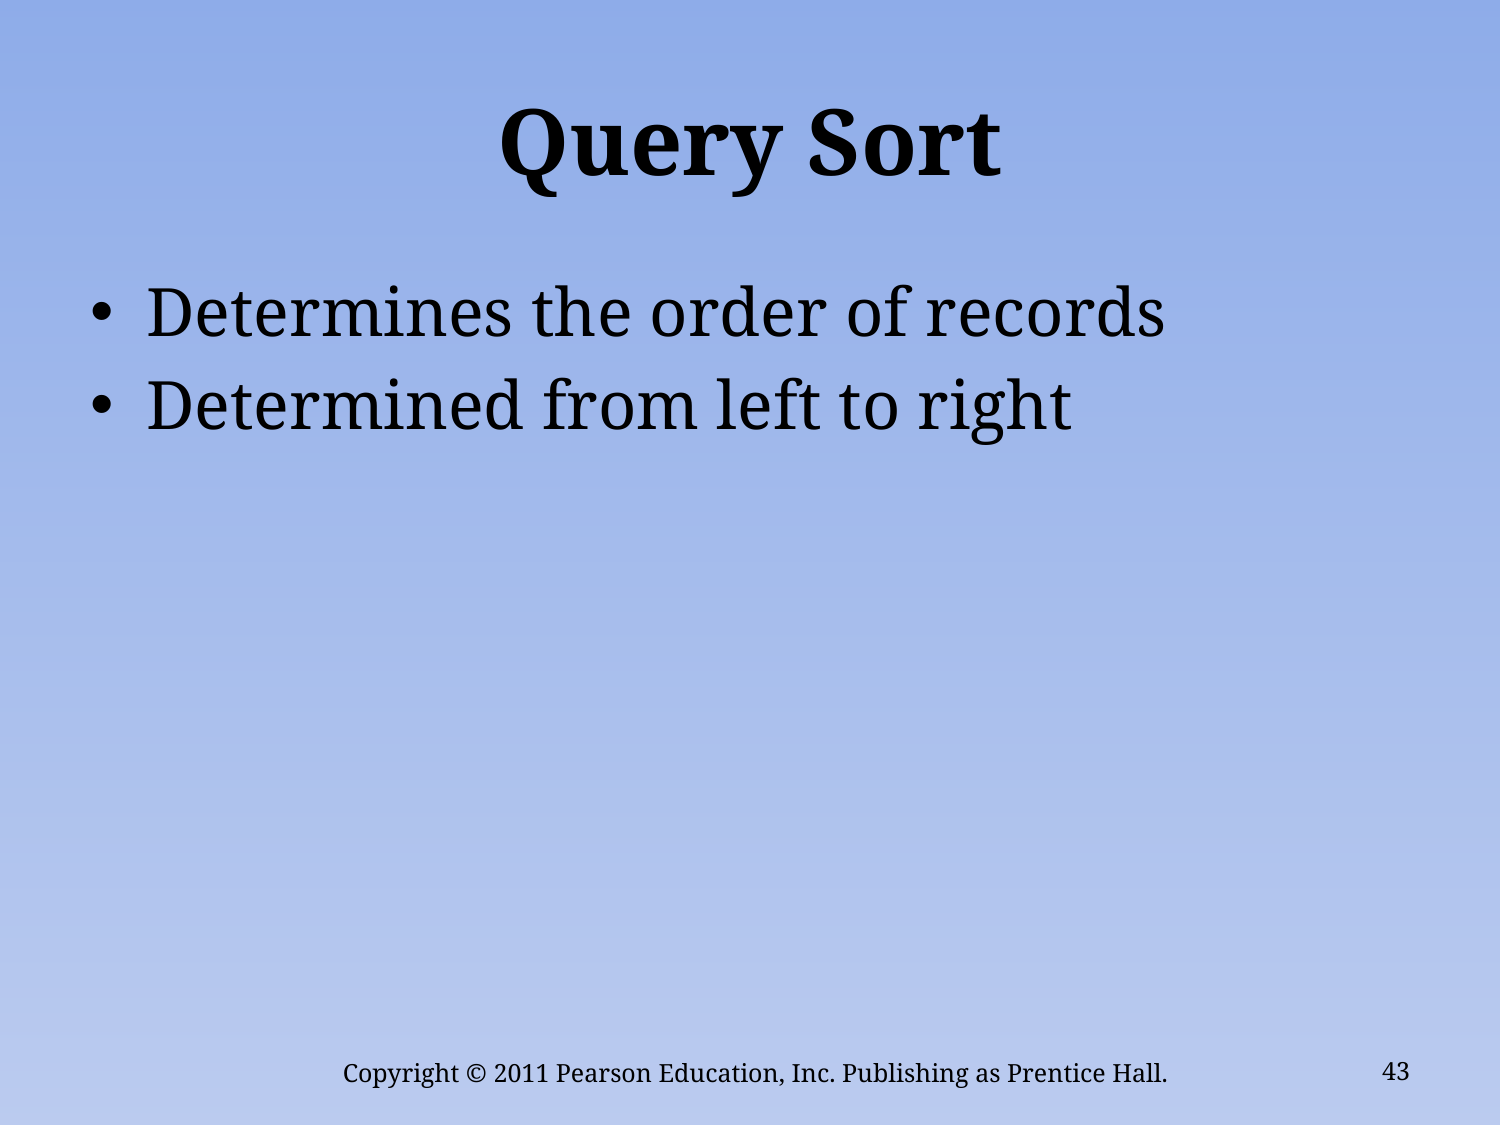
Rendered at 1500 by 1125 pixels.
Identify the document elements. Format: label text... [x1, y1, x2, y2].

title Query Sort [75, 45, 1425, 233]
footer Copyright © 2011 Pearson Education, Inc. Publishing as Prentice Hall. [312, 1042, 1213, 1103]
list Determines the order of records Determined from left to right [75, 262, 1425, 1005]
slide_number 43 [1312, 1042, 1425, 1103]
